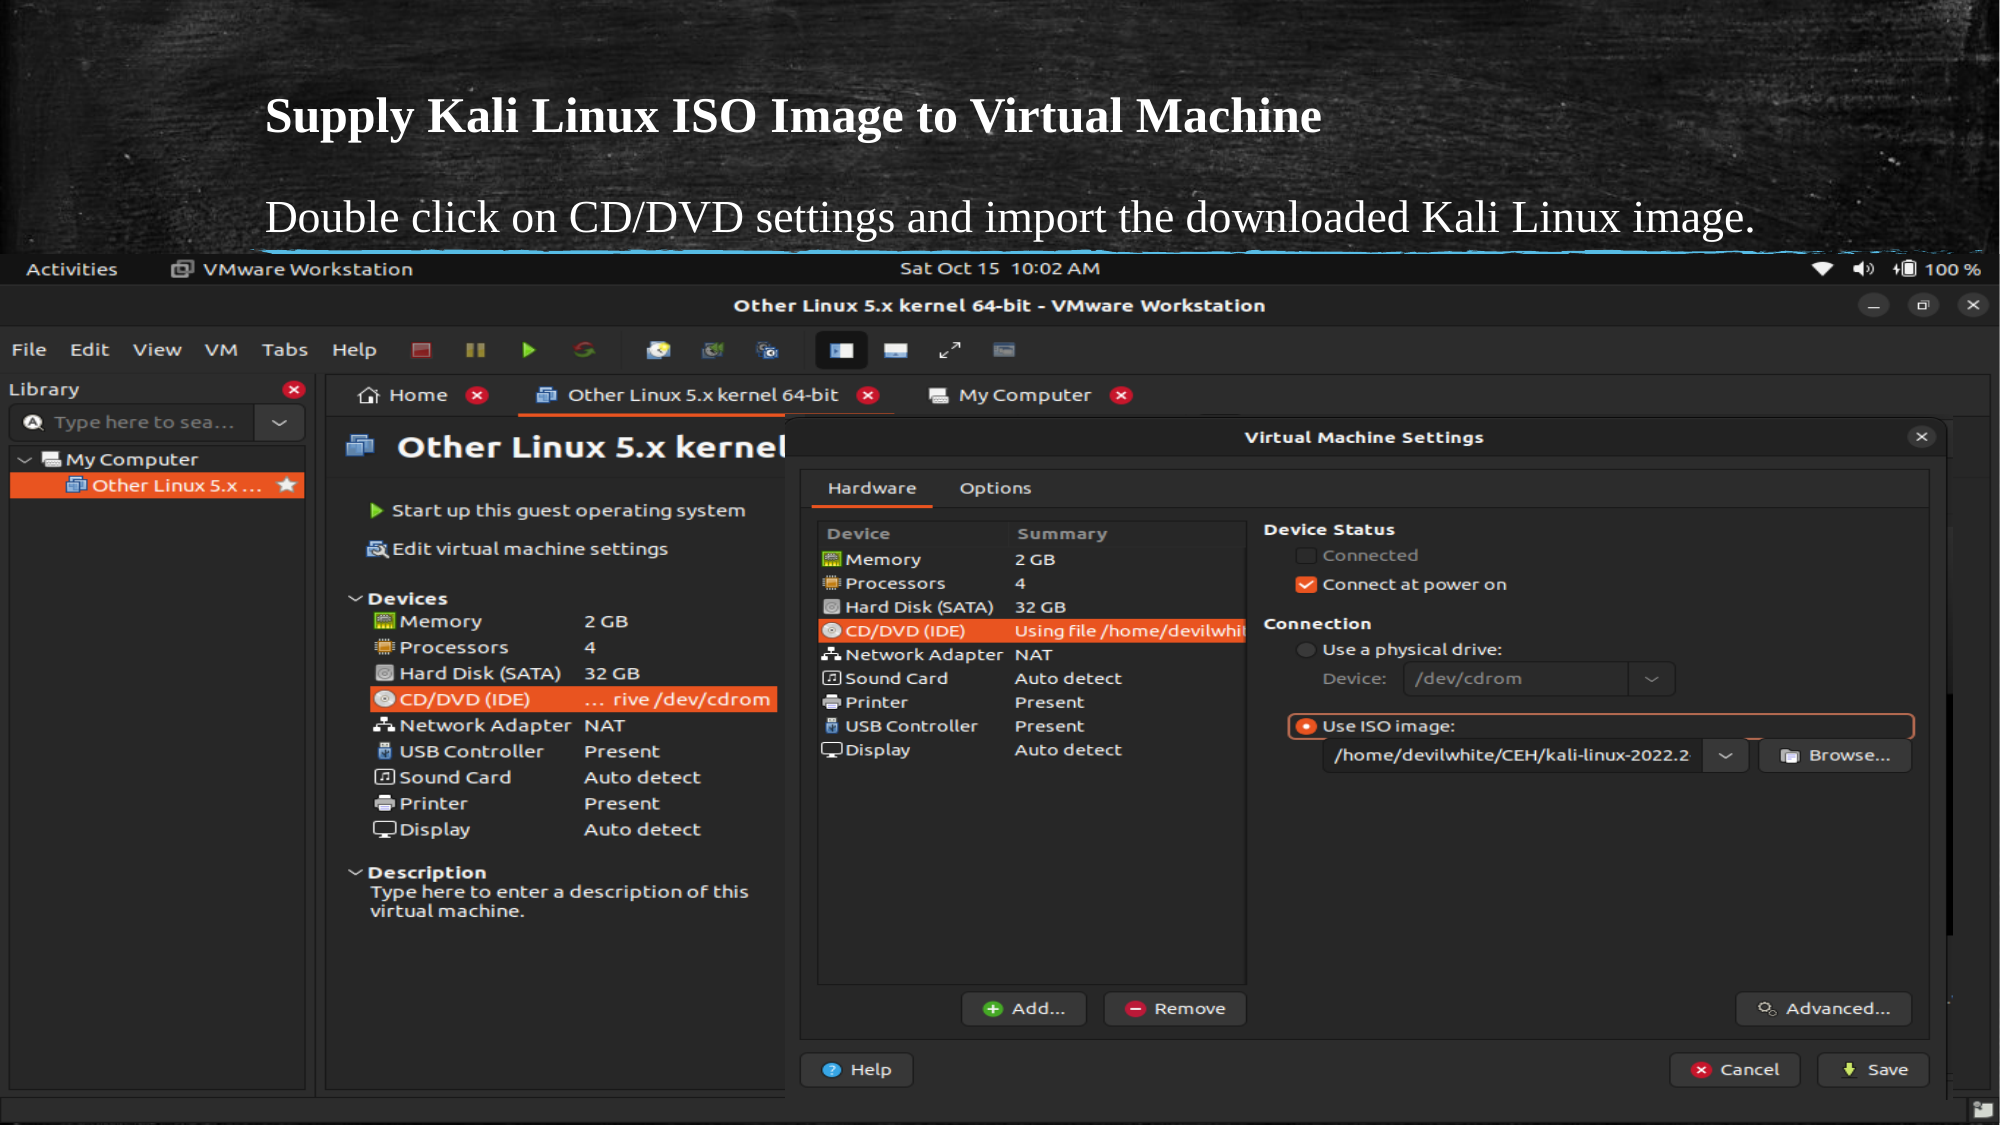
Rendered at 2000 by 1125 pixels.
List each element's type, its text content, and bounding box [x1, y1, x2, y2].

picture [0, 254, 2000, 1123]
title Supply Kali Linux ISO Image to Virtual Machine Double click on CD/DVD settings and import the downloaded Kali Linux image. [249, 45, 1936, 251]
